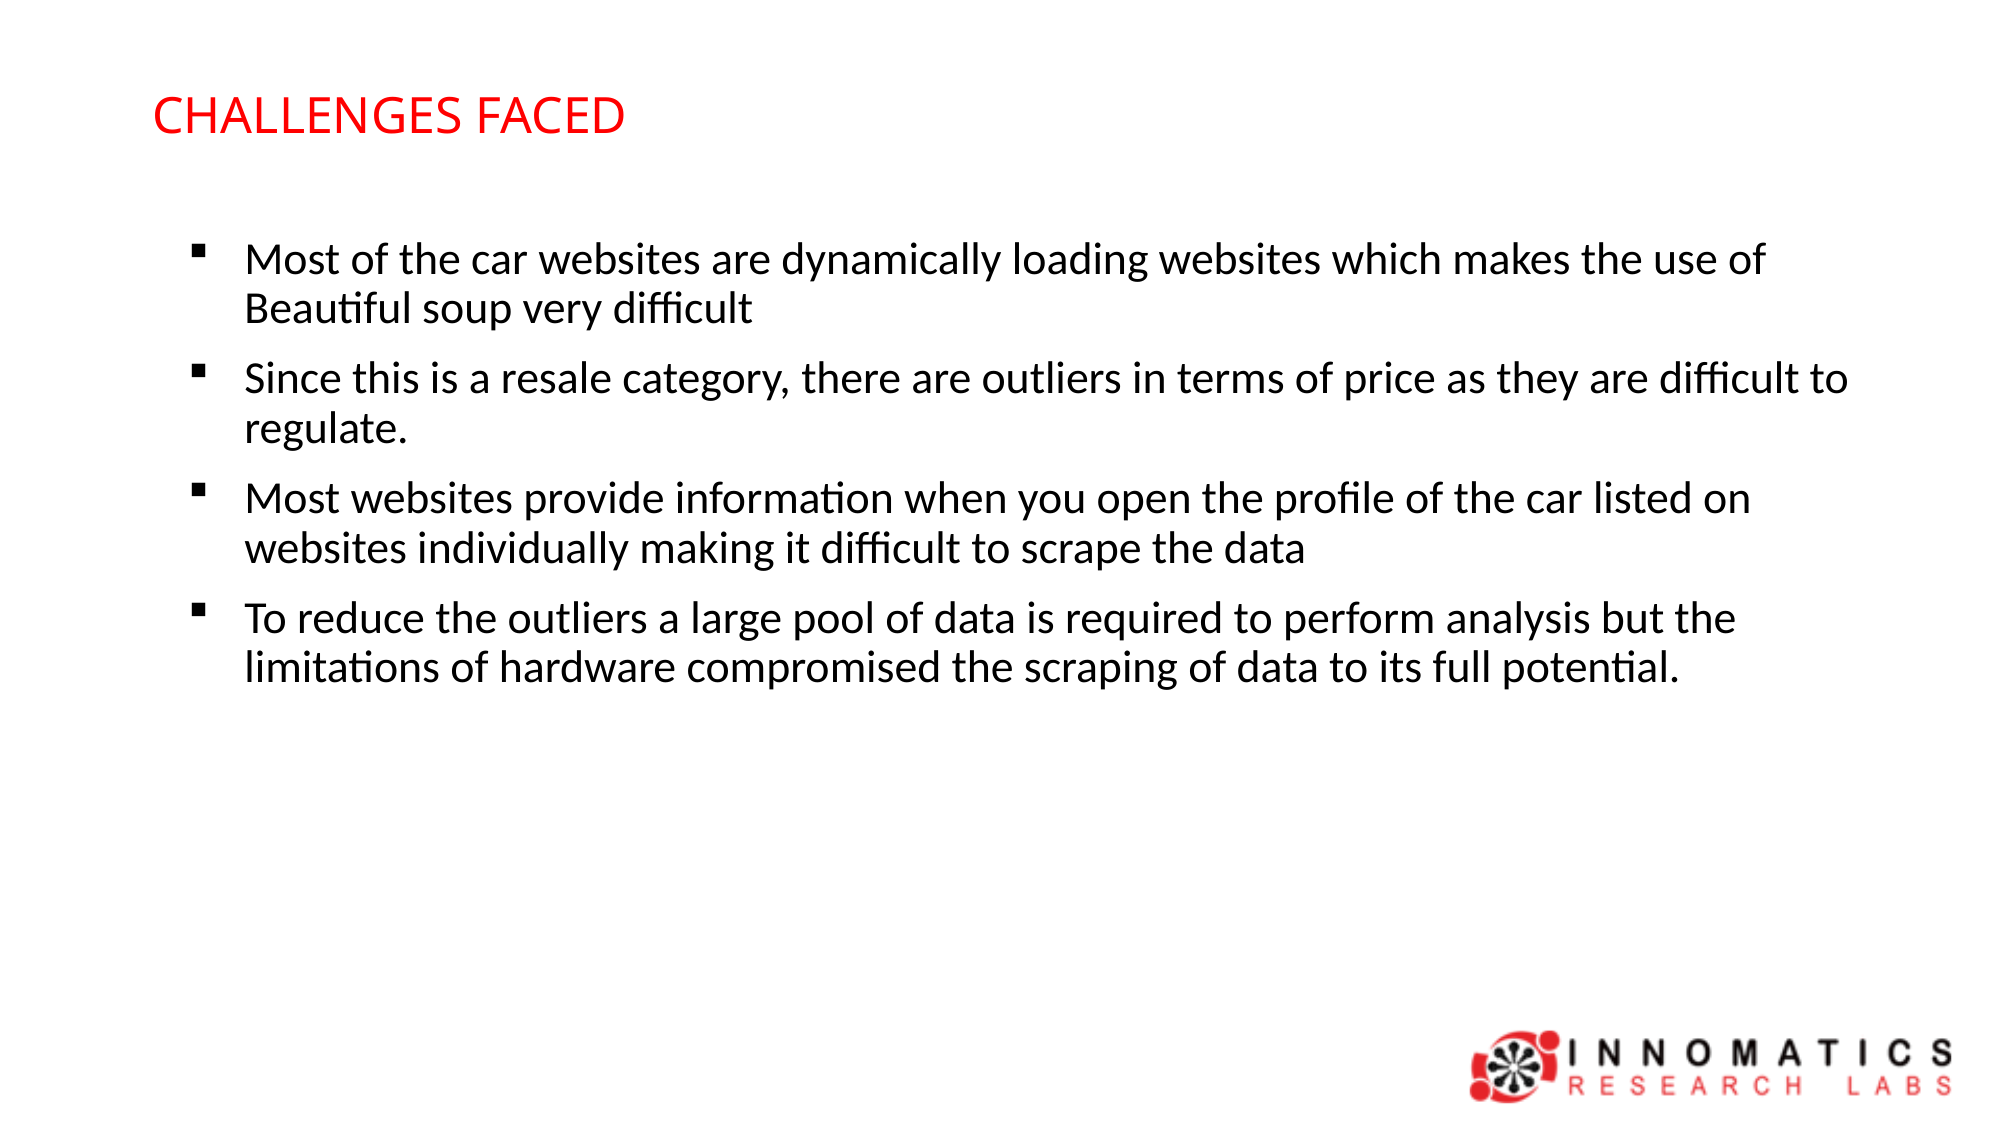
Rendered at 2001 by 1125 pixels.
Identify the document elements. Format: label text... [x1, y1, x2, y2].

title CHALLENGES FACED [137, 59, 1863, 176]
list Most of the car websites are dynamically loading websites which makes the use of Beautiful soup very difficult Since this is a resale category, there are outliers in terms of price as they are difficult to regulate. Most websites provide information when you open the profile of the car listed on websites individually making it difficult to scrape the data To reduce the outliers a large pool of data is required to perform analysis but the limitations of hardware compromised the scraping of data to its full potential. [154, 227, 1880, 1066]
picture [1445, 1014, 1975, 1125]
